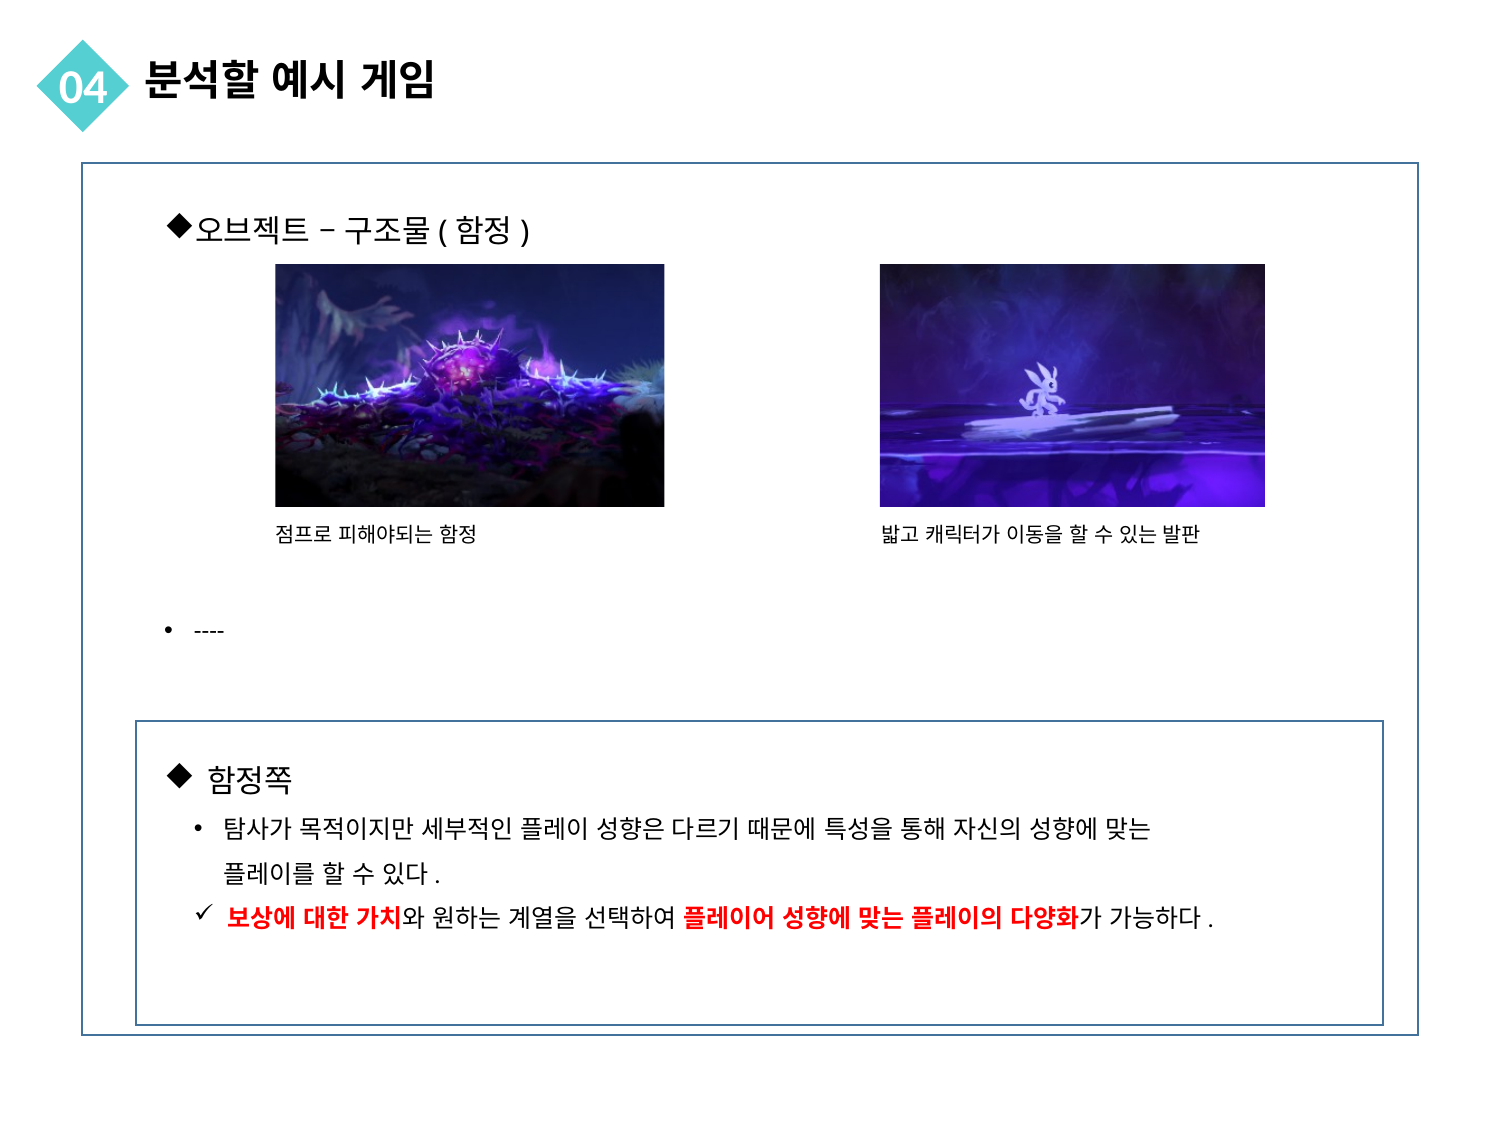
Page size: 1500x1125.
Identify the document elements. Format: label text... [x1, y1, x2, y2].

text_box 함정쪽 탐사가 목적이지만 세부적인 플레이 성향은 다르기 때문에 특성을 통해 자신의 성향에 맞는 플레이를 할 수 있다. 보상에 대한 가치와 원하는 계열을 선택하여 플레이어 성향에 맞는 플레이의 다양화가 가능하다. [149, 734, 1397, 941]
text_box 밟고 캐릭터가 이동을 할 수 있는 발판 [866, 513, 1252, 554]
list 분석할 예시 게임 [129, 43, 964, 112]
picture [879, 264, 1265, 507]
picture [275, 264, 665, 507]
text_box [135, 720, 1384, 1026]
text_box ---- [149, 592, 1336, 652]
text_box 오브젝트 – 구조물(함정) [149, 184, 1336, 256]
list 04 [43, 54, 137, 123]
text_box 점프로 피해야되는 함정 [260, 513, 619, 554]
